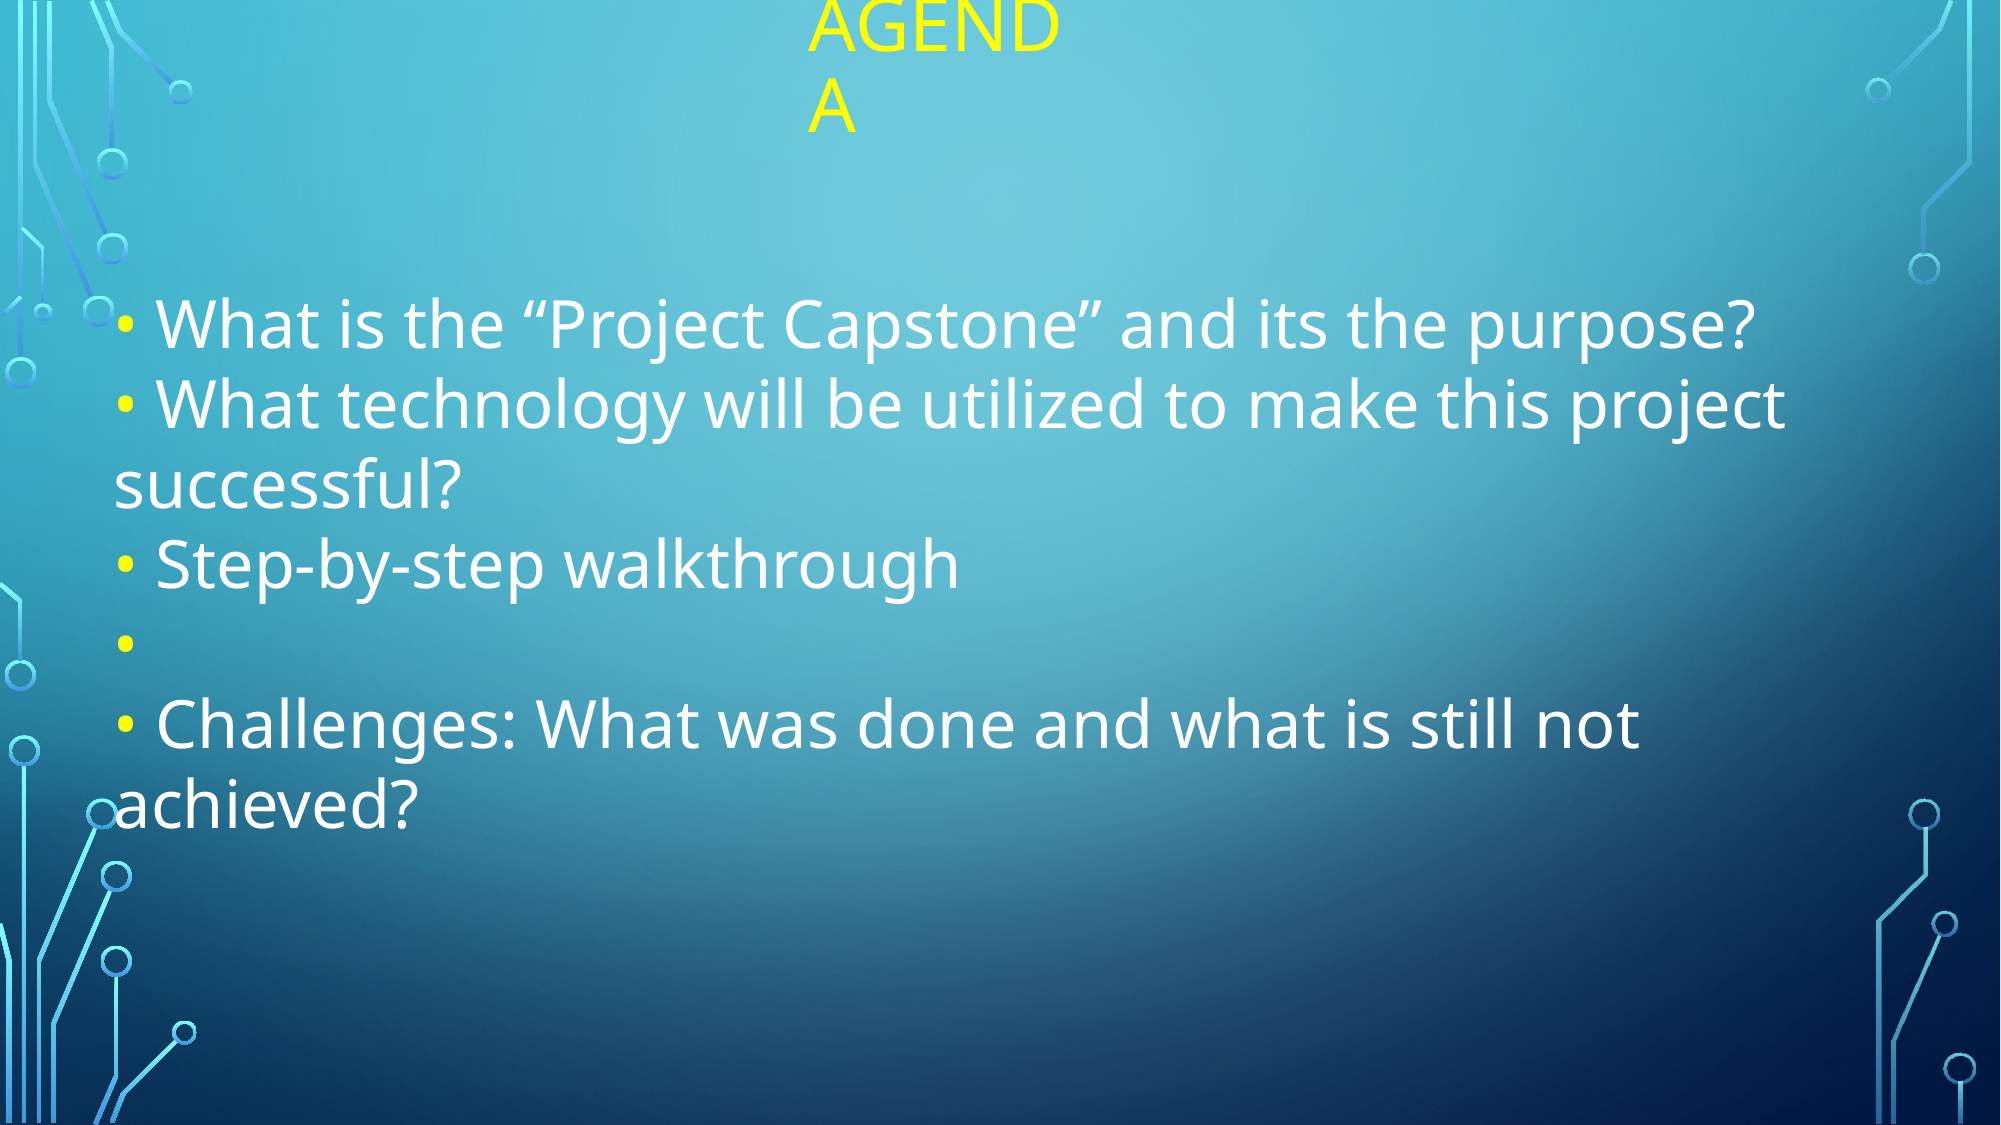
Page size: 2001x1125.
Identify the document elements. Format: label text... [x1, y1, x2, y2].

title agenda [793, 0, 1099, 142]
text_box • What is the “Project Capstone” and its the purpose? • What technology will be utilized to make this project successful? • Step-by-step walkthrough • • Challenges: What was done and what is still not achieved? [98, 274, 1945, 850]
